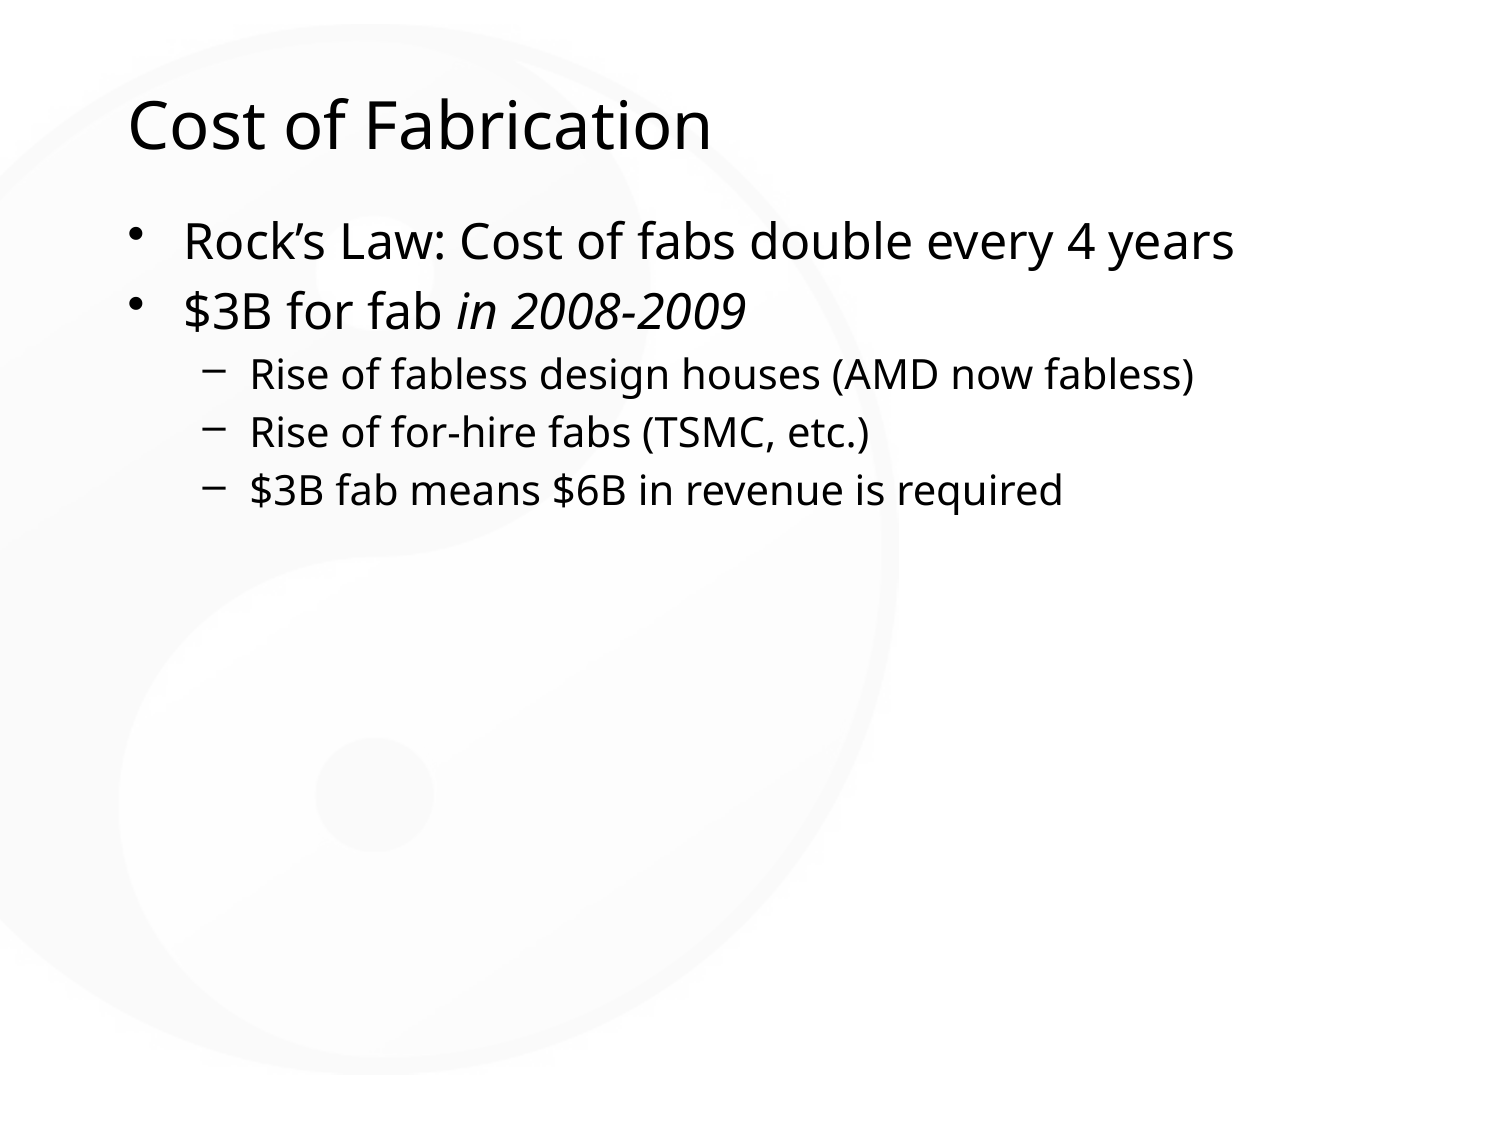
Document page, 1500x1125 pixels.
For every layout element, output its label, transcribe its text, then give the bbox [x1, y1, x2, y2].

title Cost of Fabrication [112, 60, 1388, 186]
list Rock’s Law: Cost of fabs double every 4 years $3B for fab in 2008-2009 Rise of fabless design houses (AMD now fabless) Rise of for-hire fabs (TSMC, etc.) $3B fab means $6B in revenue is required [112, 201, 1388, 1038]
